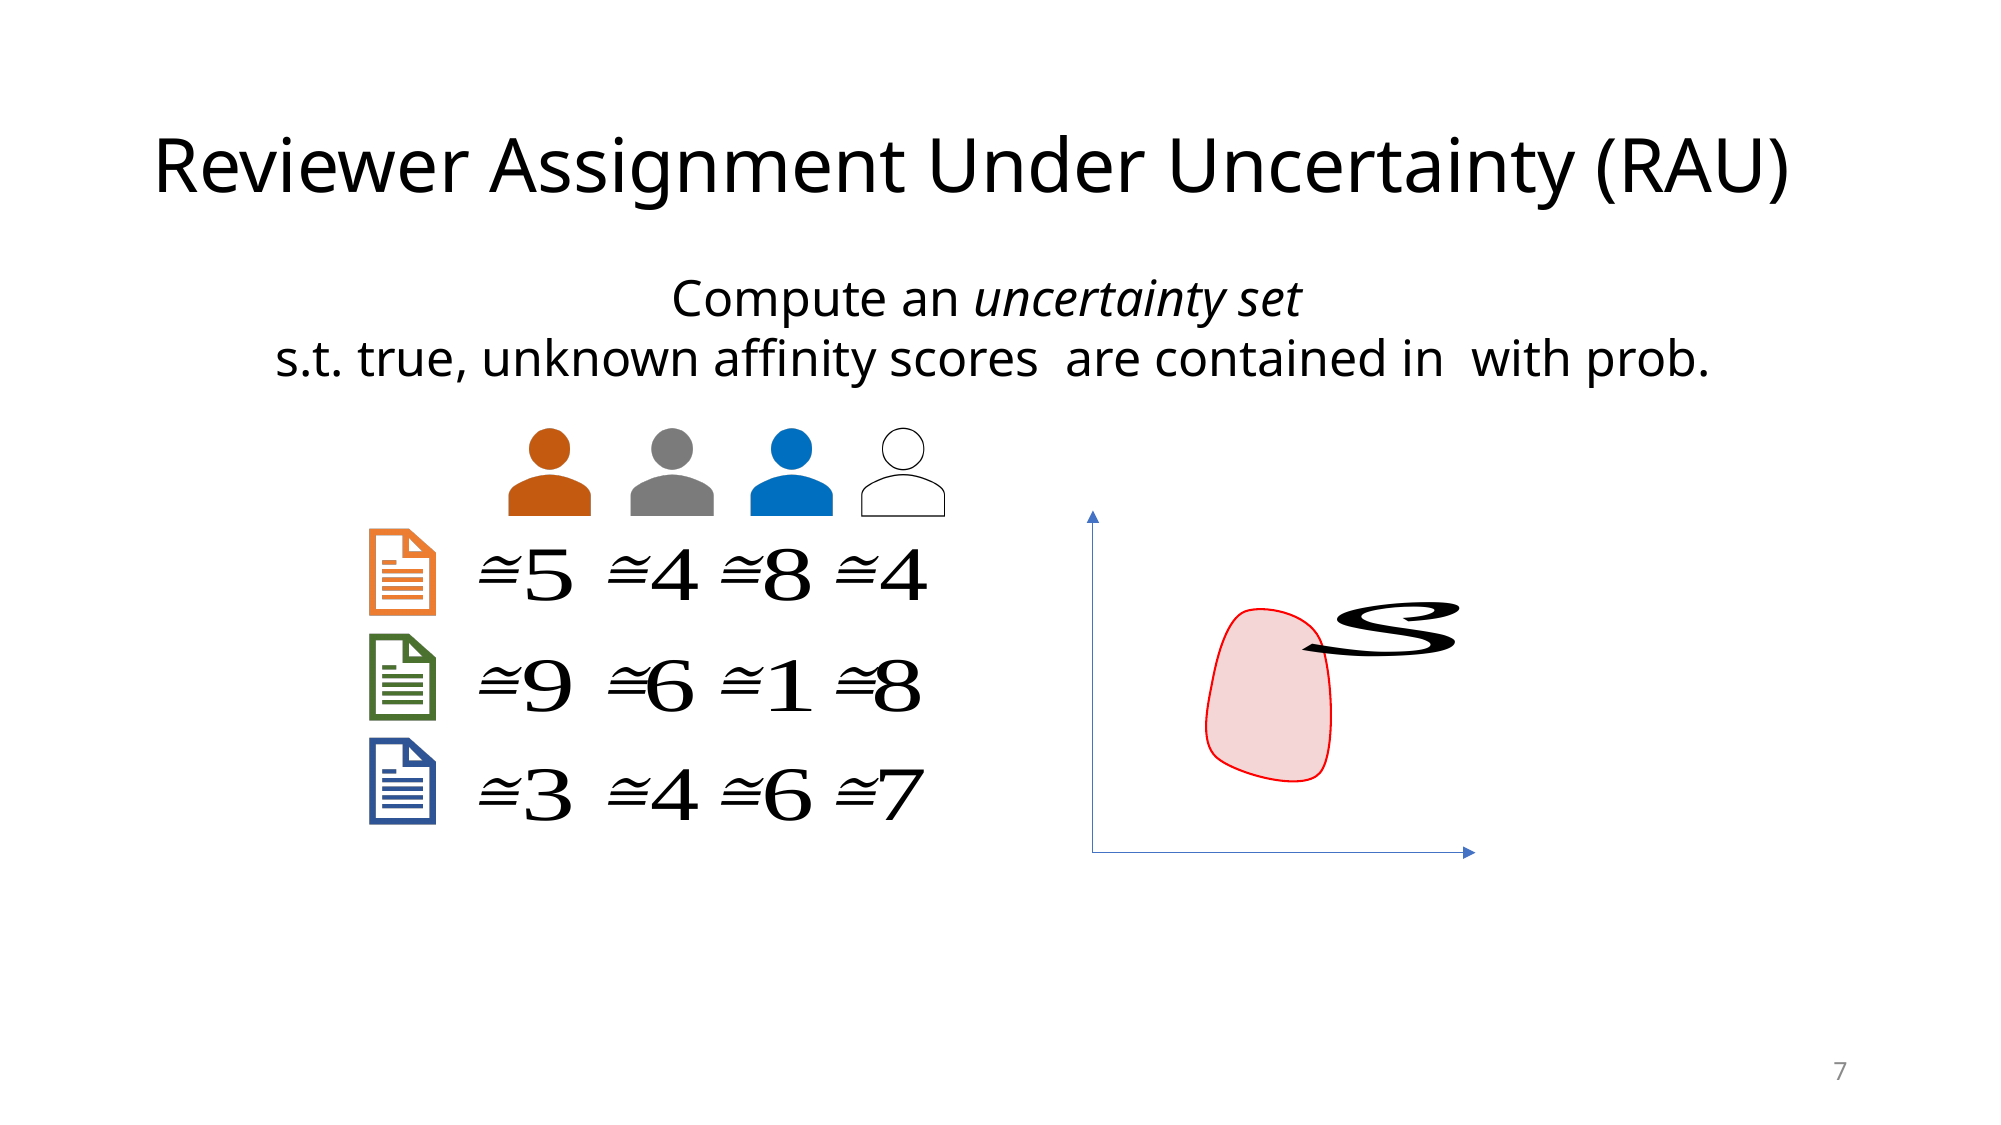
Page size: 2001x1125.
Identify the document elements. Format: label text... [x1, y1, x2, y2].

title Reviewer Assignment Under Uncertainty (RAU) [137, 59, 1863, 278]
text_box [1205, 608, 1332, 783]
picture [350, 520, 454, 624]
picture [350, 625, 454, 833]
slide_number 7 [1412, 1042, 1863, 1103]
picture [488, 410, 965, 534]
